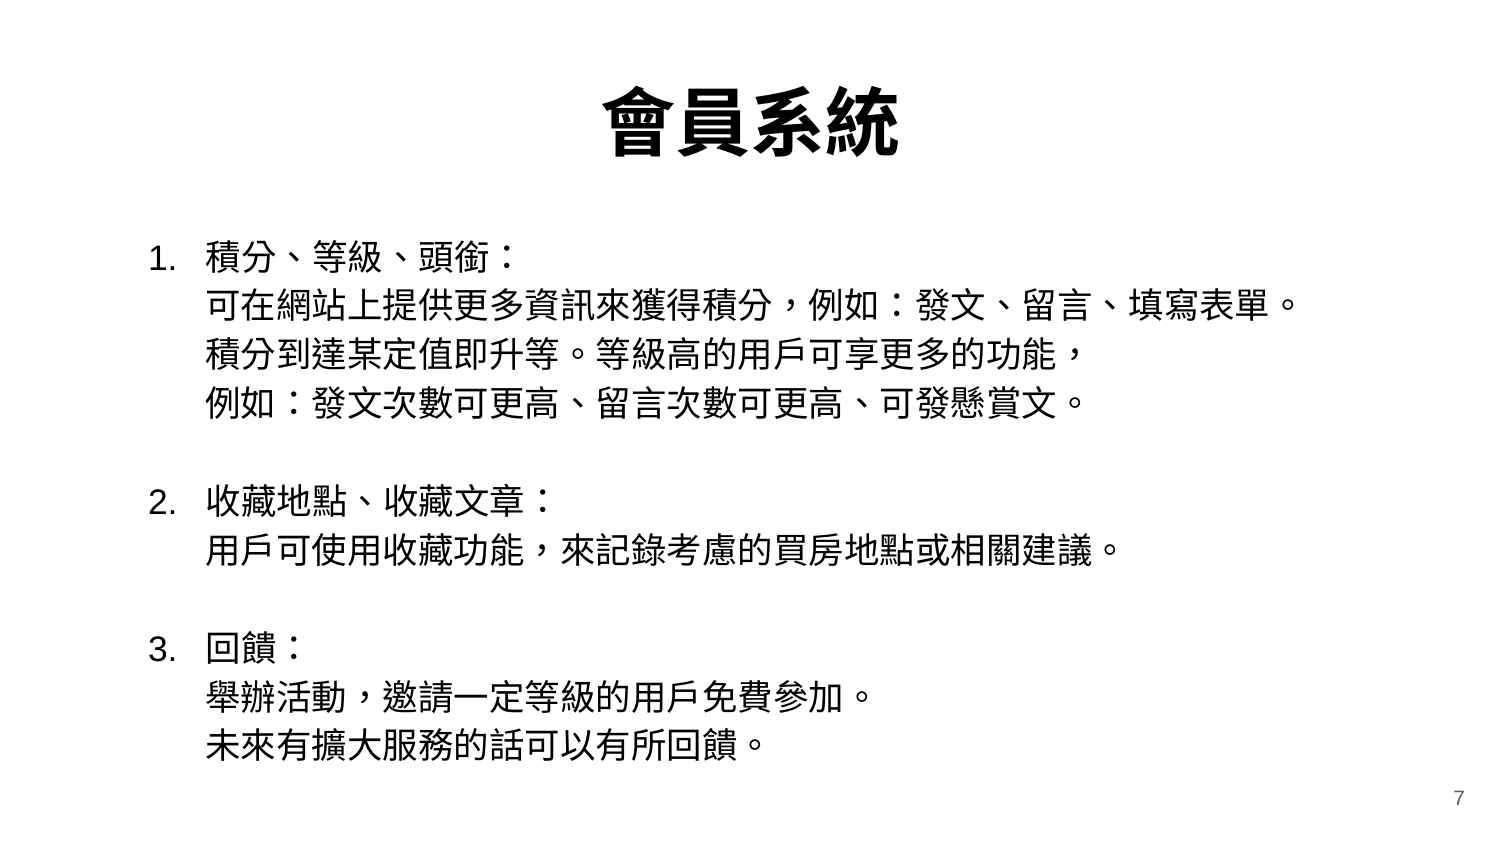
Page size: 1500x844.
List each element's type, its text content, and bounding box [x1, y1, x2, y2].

slide_number 7 [1389, 764, 1480, 830]
title 會員系統 [51, 72, 1449, 167]
list 1. 積分、等級、頭銜： 可在網站上提供更多資訊來獲得積分，例如：發文、留言、填寫表單。 積分到達某定值即升等。等級高的用戶可享更多的功能， 例如：發文次數可更高、留言次數可更高、可發懸賞文。 2. 收藏地點、收藏文章： 用戶可使用收藏功能，來記錄考慮的買房地點或相關建議。 3. 回饋： 舉辦活動，邀請一定等級的用戶免費參加。 未來有擴大服務的話可以有所回饋。 [133, 213, 1367, 765]
